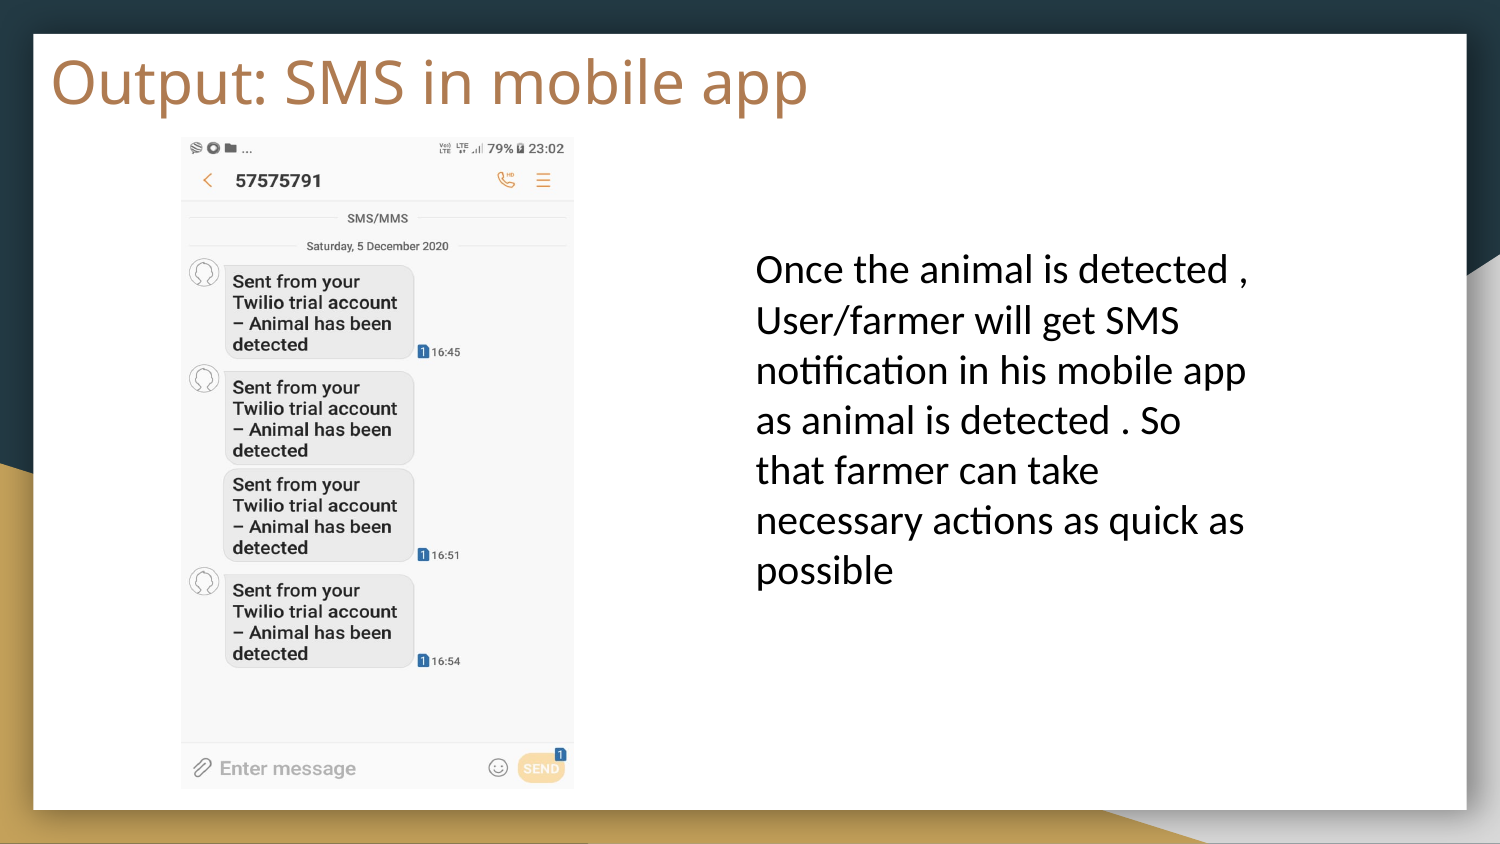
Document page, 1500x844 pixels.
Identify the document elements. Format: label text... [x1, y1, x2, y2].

text_box Once the animal is detected , User/farmer will get SMS notification in his mobile app as animal is detected . So that farmer can take necessary actions as quick as possible [740, 227, 1267, 560]
title Output: SMS in mobile app [35, 28, 1465, 97]
picture [181, 137, 574, 790]
